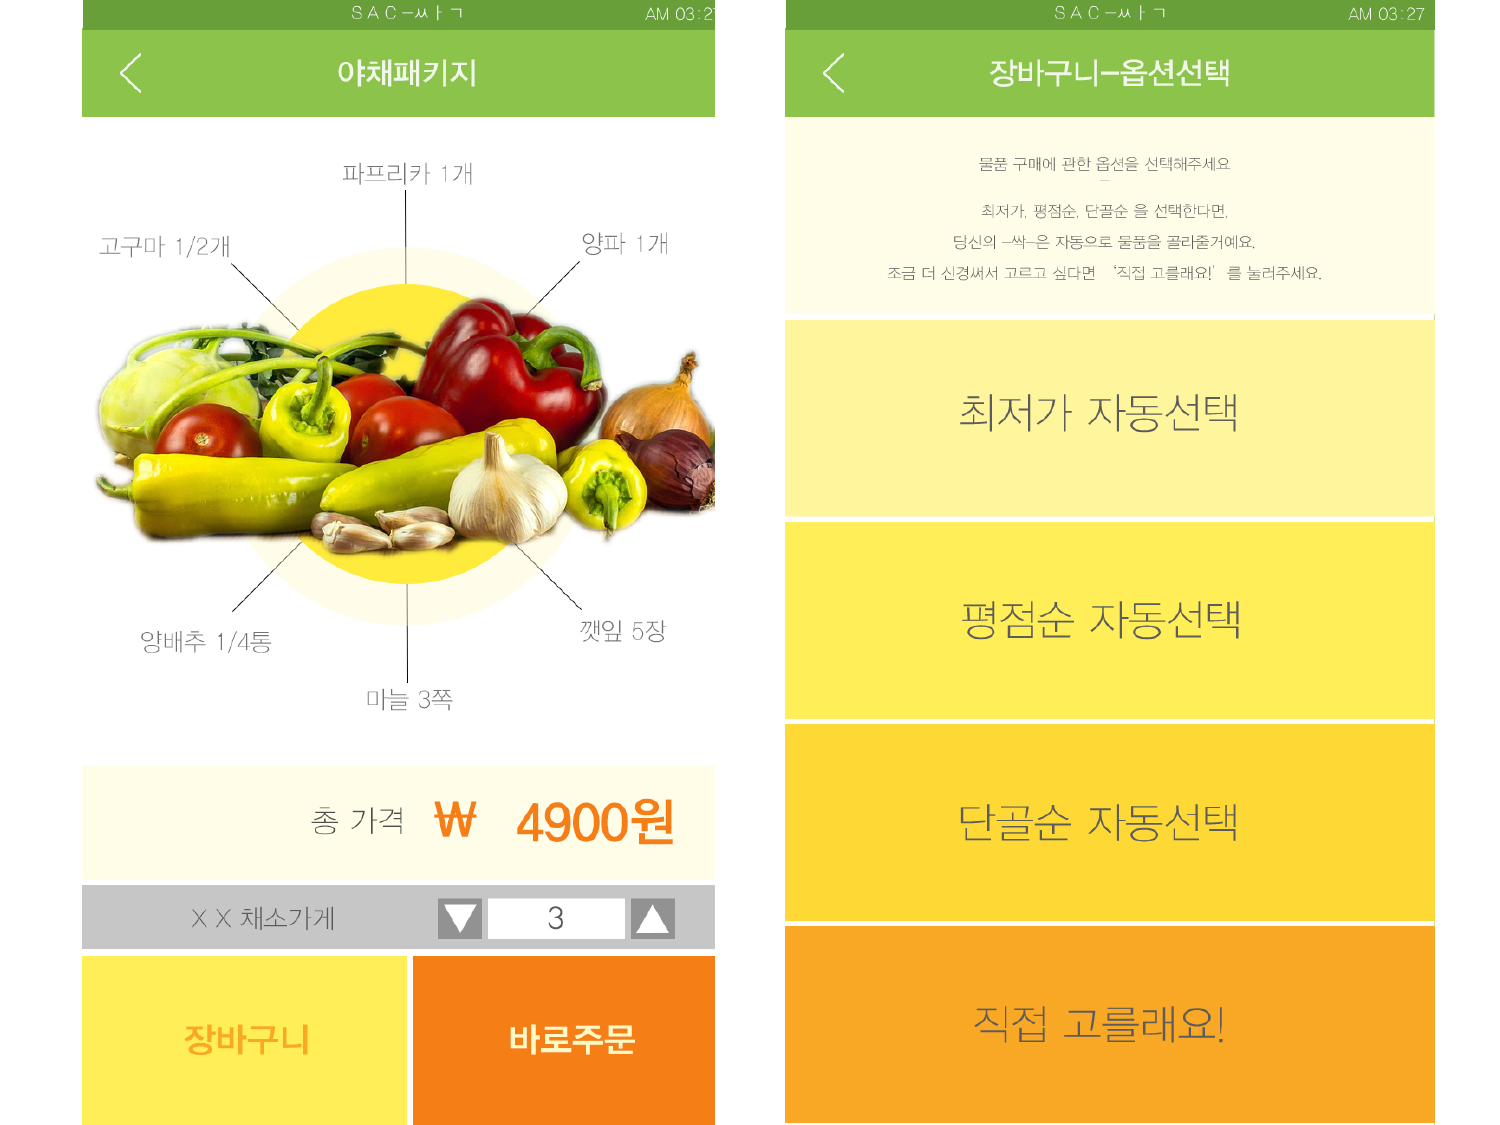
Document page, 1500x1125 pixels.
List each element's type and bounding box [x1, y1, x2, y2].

picture [81, 0, 716, 1125]
picture [784, 0, 1435, 1125]
